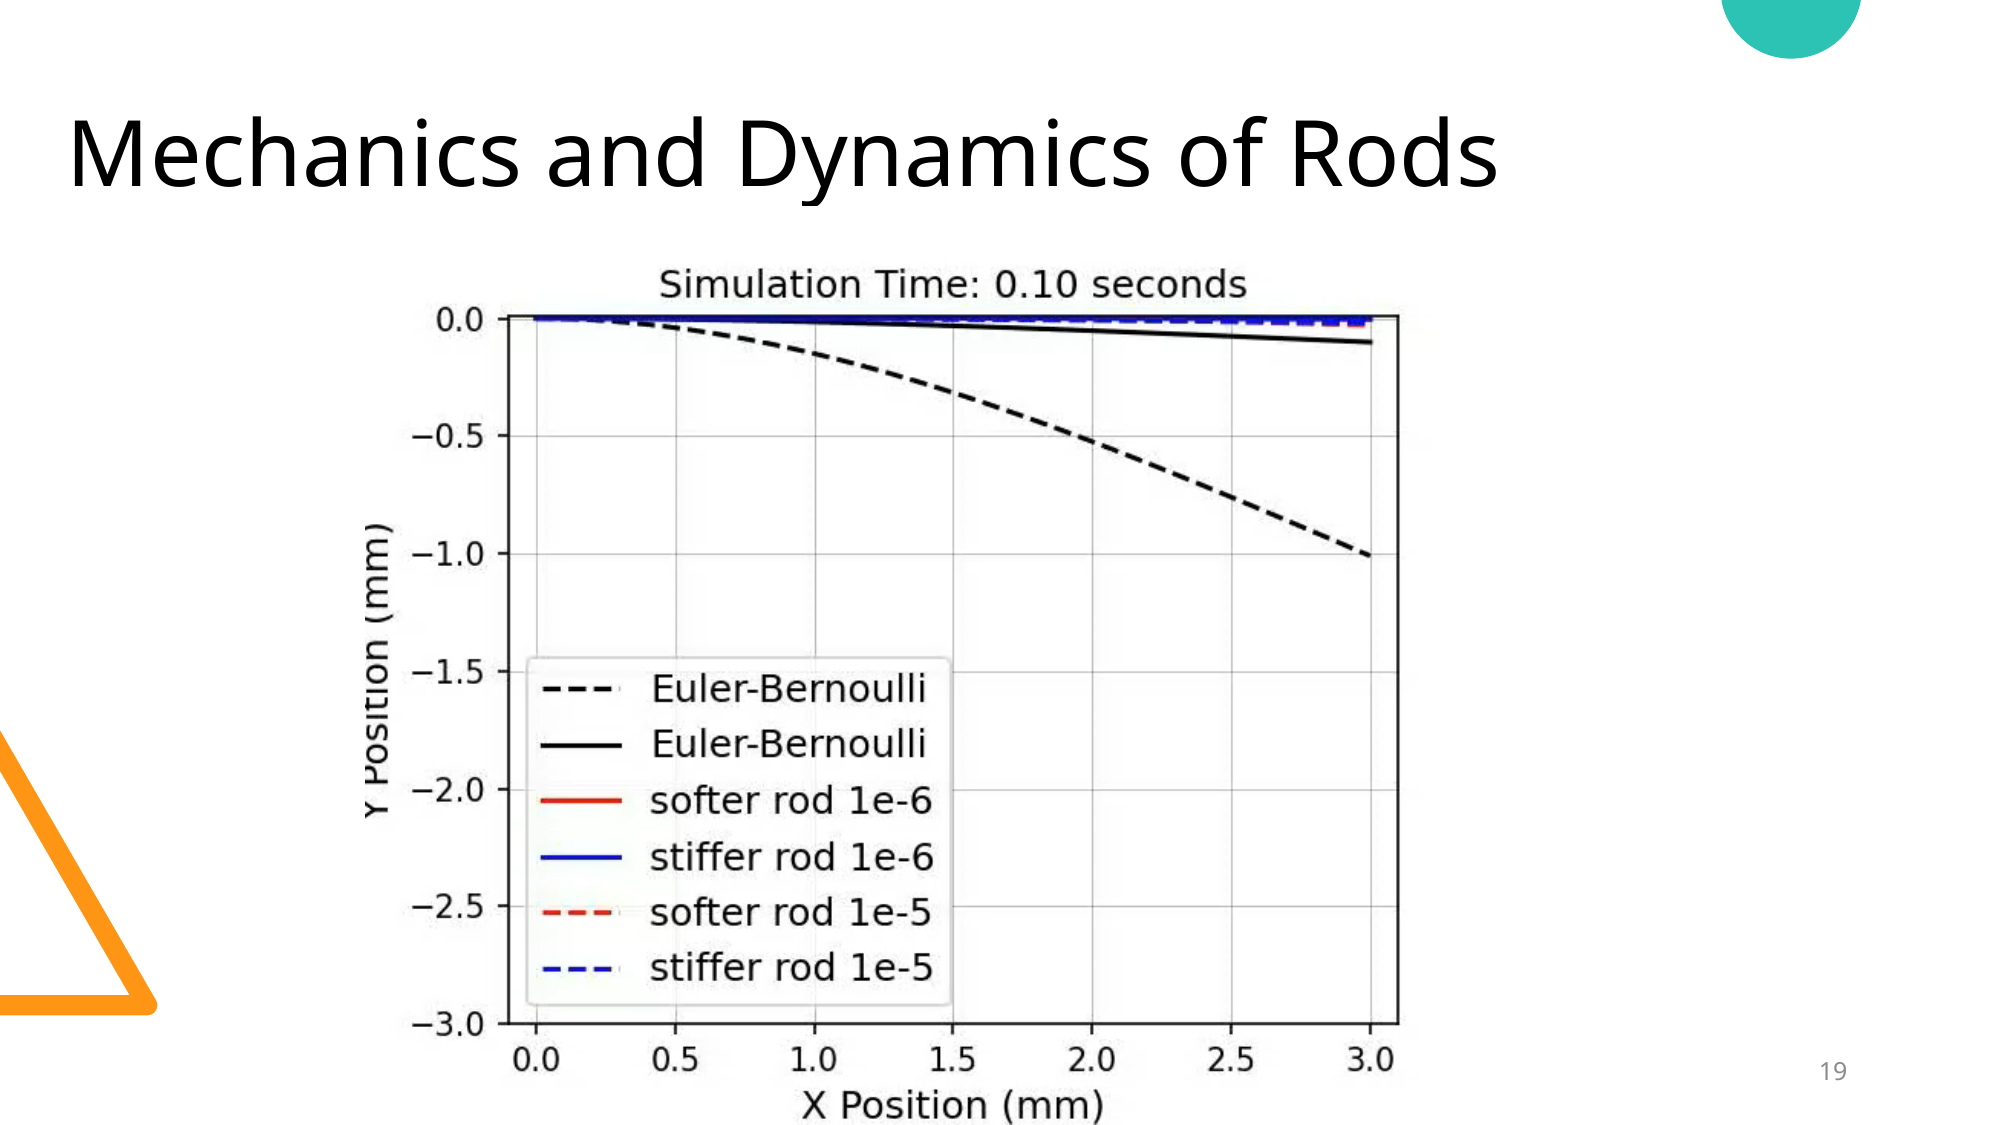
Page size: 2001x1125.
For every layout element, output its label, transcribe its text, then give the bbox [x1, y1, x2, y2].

slide_number 19 [1514, 1042, 1863, 1103]
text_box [364, 205, 1514, 1125]
title Mechanics and Dynamics of Rods [51, 48, 1942, 266]
